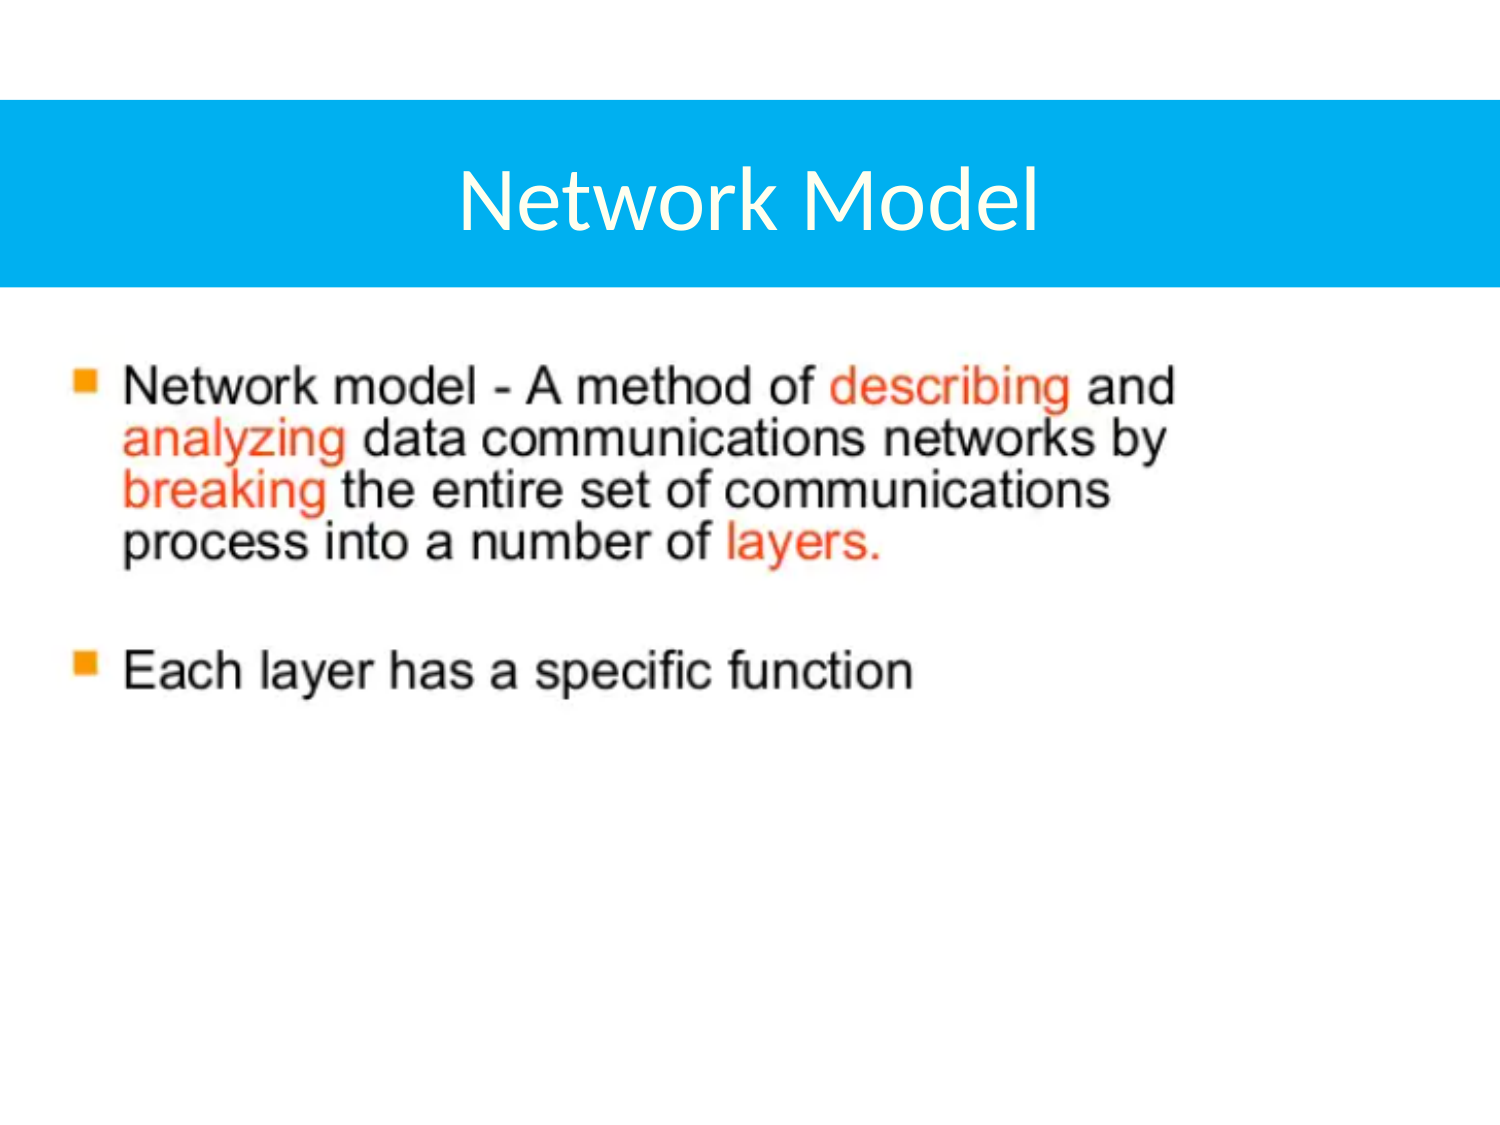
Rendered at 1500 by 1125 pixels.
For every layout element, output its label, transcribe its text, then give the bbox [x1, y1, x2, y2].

title Network Model [0, 99, 1500, 288]
picture [24, 324, 1313, 768]
